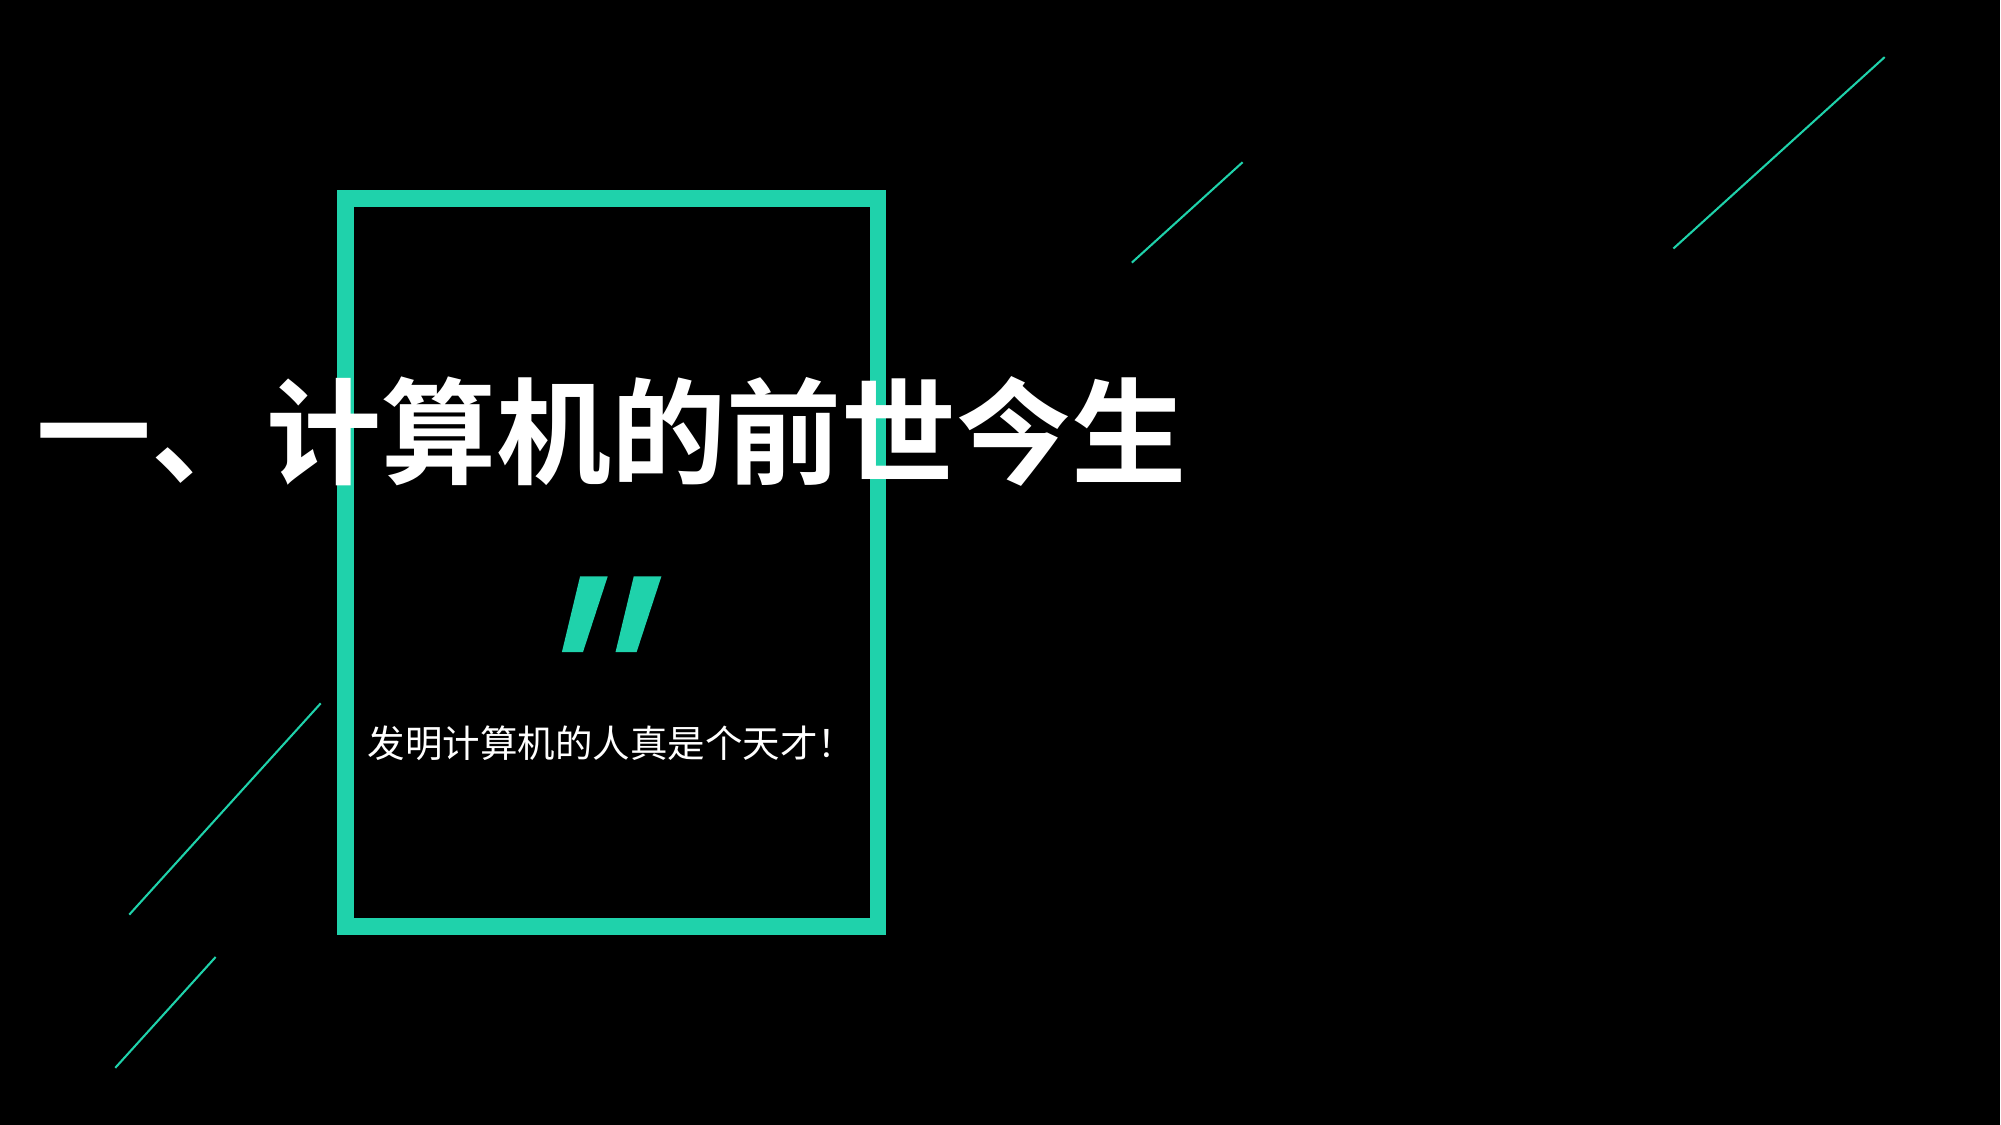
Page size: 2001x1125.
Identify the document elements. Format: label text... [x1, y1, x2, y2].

subtitle 发明计算机的人真是个天才！ [345, 698, 879, 833]
title 一、计算机的前世今生 [10, 306, 1213, 511]
